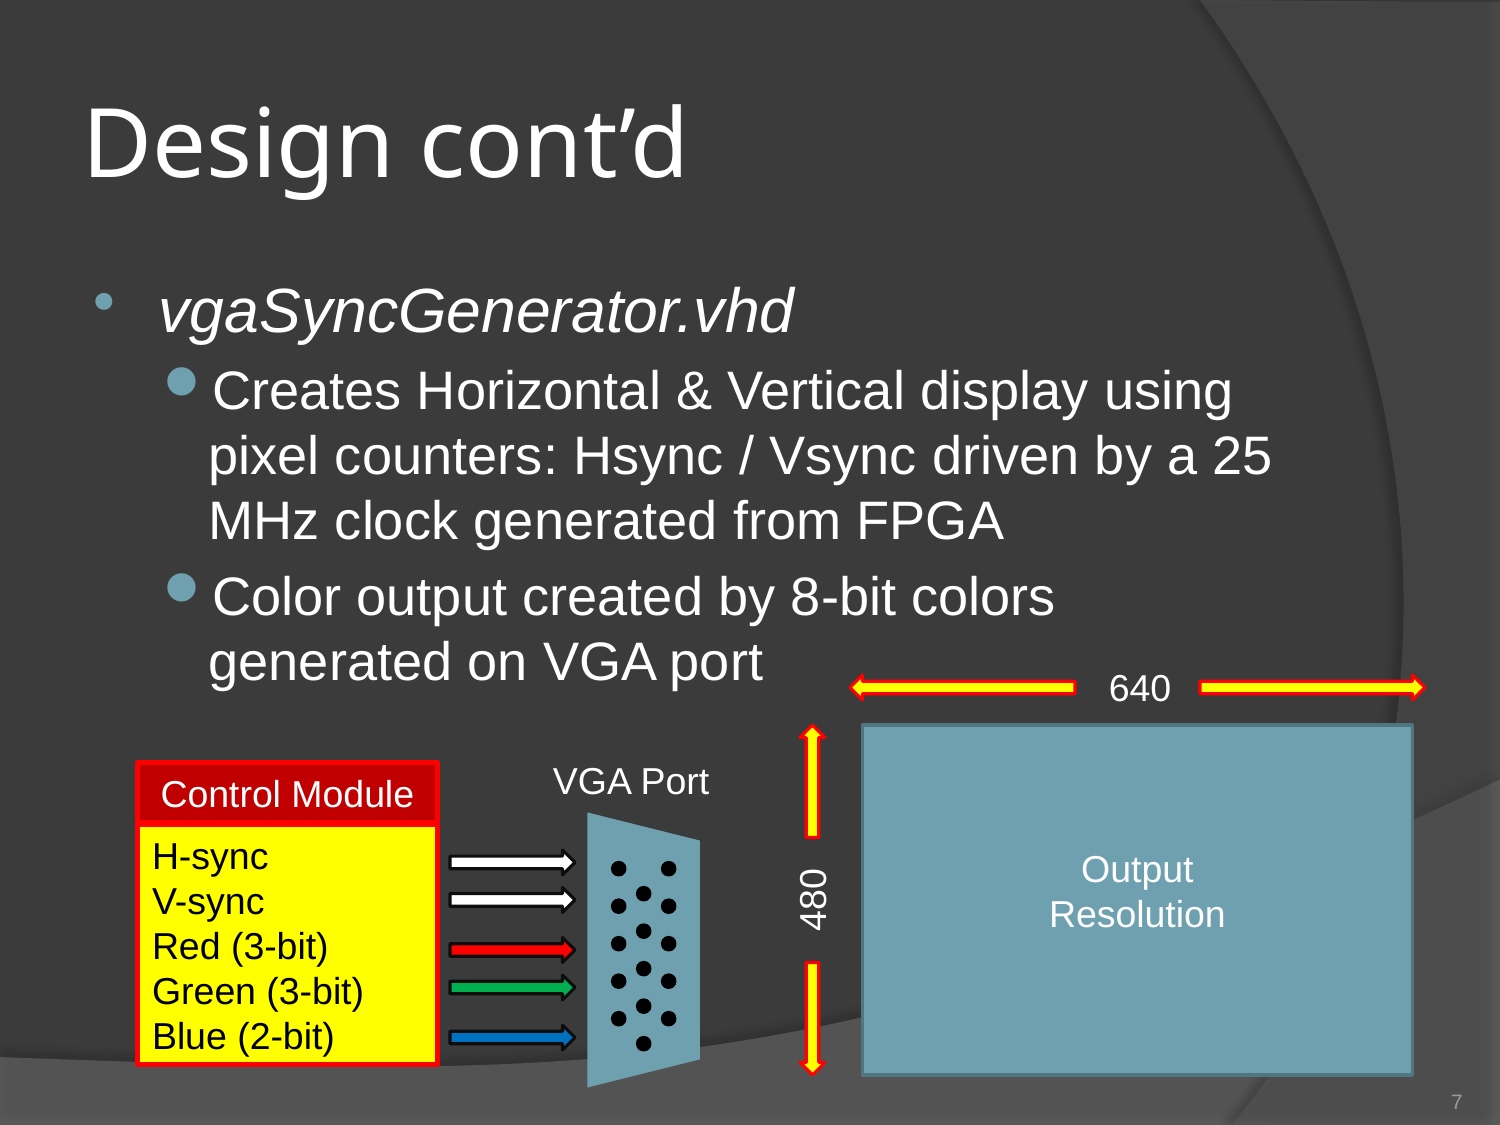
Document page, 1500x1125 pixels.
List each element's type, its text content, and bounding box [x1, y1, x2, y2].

text_box [635, 1035, 652, 1052]
text_box [848, 673, 1077, 702]
text_box [660, 898, 677, 914]
text_box 480 [781, 837, 841, 963]
text_box [610, 860, 627, 877]
text_box [610, 898, 627, 914]
text_box Control Module [137, 762, 438, 823]
text_box [610, 1010, 627, 1027]
text_box [660, 1010, 677, 1027]
text_box [798, 960, 827, 1077]
text_box Output Resolution [1012, 837, 1263, 943]
text_box [448, 973, 577, 1002]
text_box [635, 960, 652, 977]
slide_number 7 [1337, 1053, 1463, 1114]
text_box [585, 810, 702, 1090]
text_box [610, 935, 627, 952]
text_box [448, 886, 577, 914]
text_box [861, 723, 1414, 1077]
list vgaSyncGenerator.vhd Creates Horizontal & Vertical display using pixel counters: Hsync / Vsync driven by a 25 MHz clock generated from FPGA Color output created by 8-bit colors generated on VGA port [75, 262, 1300, 1005]
text_box [448, 1023, 577, 1052]
title Design cont’d [75, 45, 1300, 233]
text_box [610, 973, 627, 989]
text_box [635, 885, 652, 902]
text_box H-sync V-sync Red (3-bit) Green (3-bit) Blue (2-bit) [137, 824, 438, 1065]
text_box [448, 848, 577, 877]
text_box VGA Port [524, 749, 738, 810]
text_box [1198, 673, 1427, 702]
text_box [635, 923, 652, 939]
text_box 640 [1077, 656, 1203, 716]
text_box [660, 935, 677, 952]
text_box [635, 998, 652, 1014]
text_box [660, 973, 677, 989]
text_box [798, 723, 827, 840]
text_box [448, 936, 577, 964]
text_box [660, 860, 677, 877]
